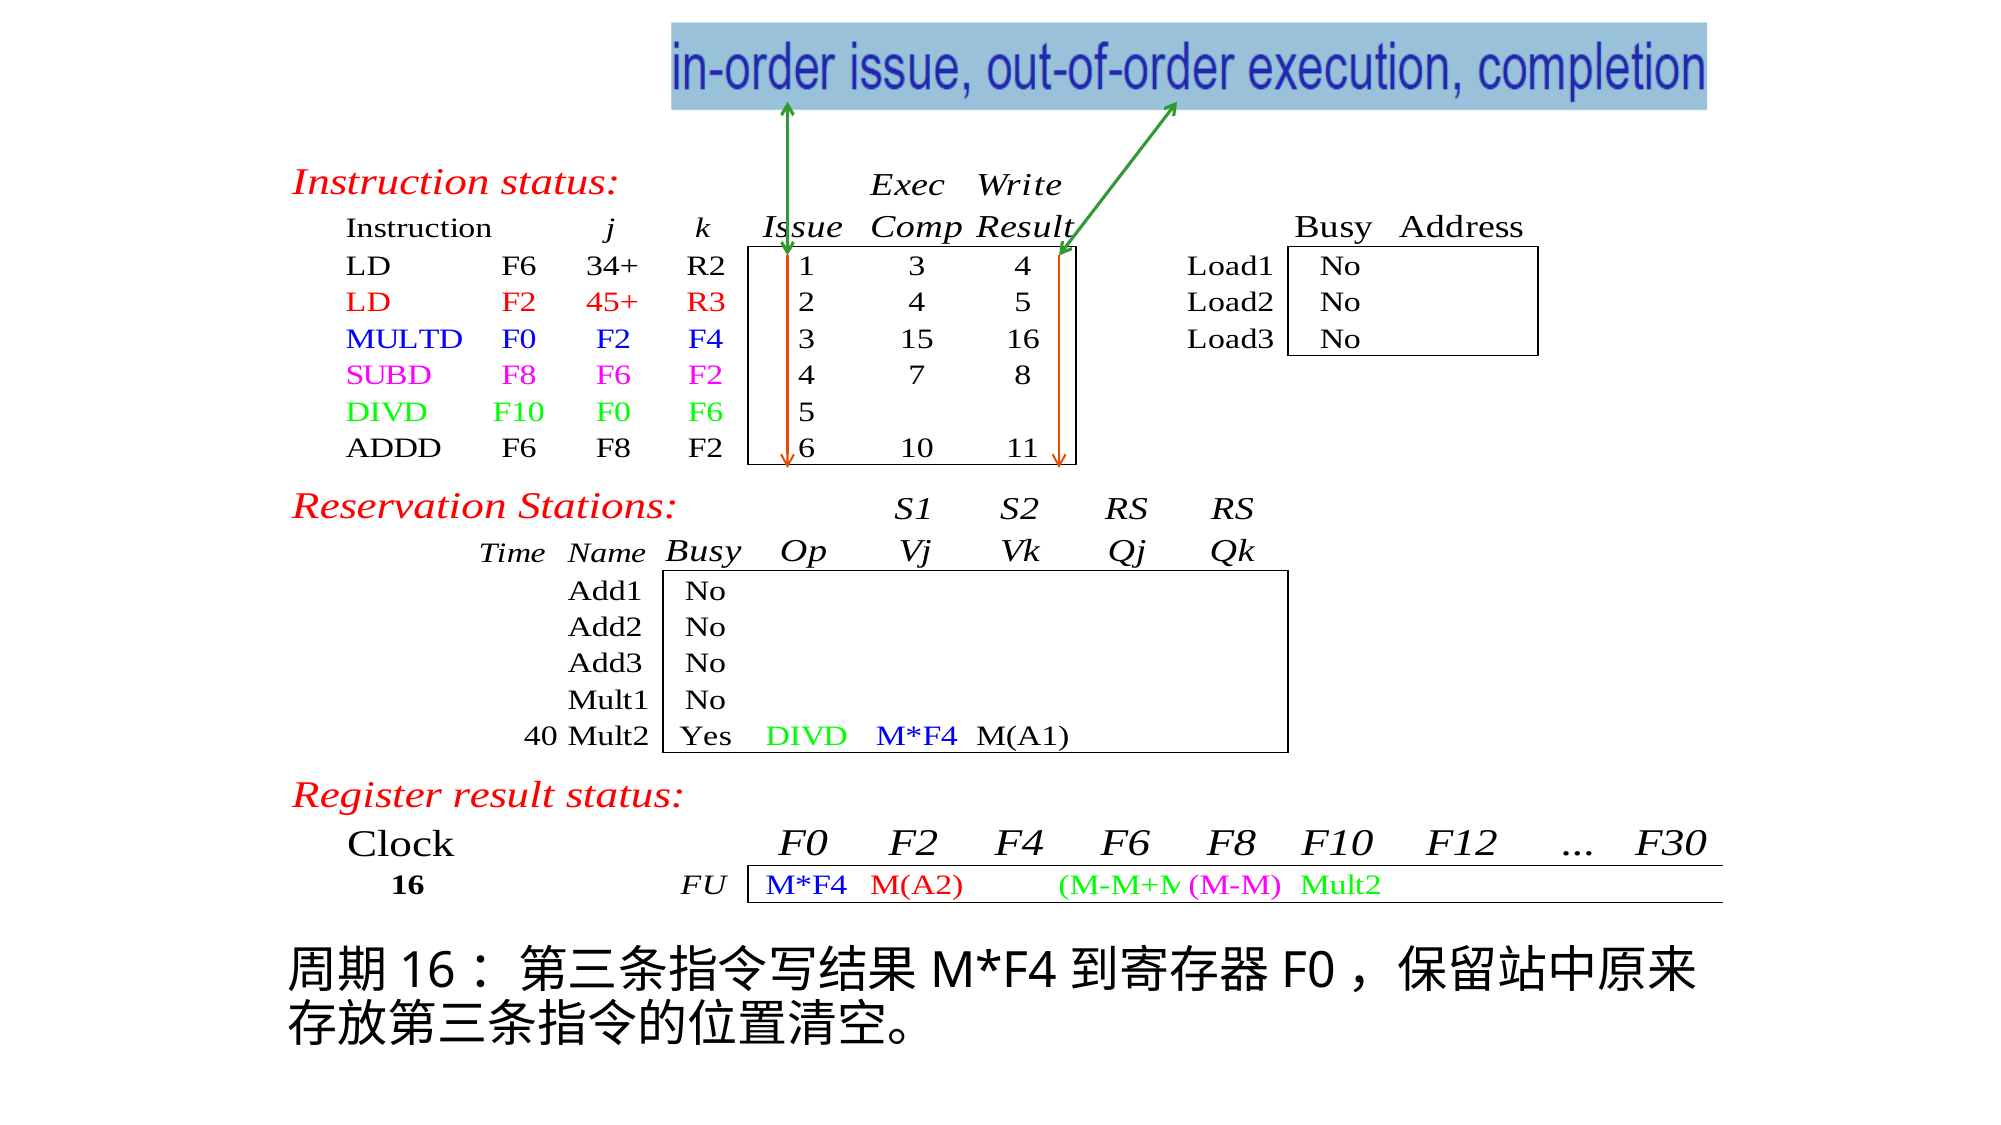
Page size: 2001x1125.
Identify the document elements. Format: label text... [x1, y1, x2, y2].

title 周期16：第三条指令写结果M*F4到寄存器F0，保留站中原来存放第三条指令的位置清空。 [272, 948, 1737, 1048]
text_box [284, 156, 1725, 976]
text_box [1059, 101, 1178, 256]
picture [669, 18, 1721, 115]
